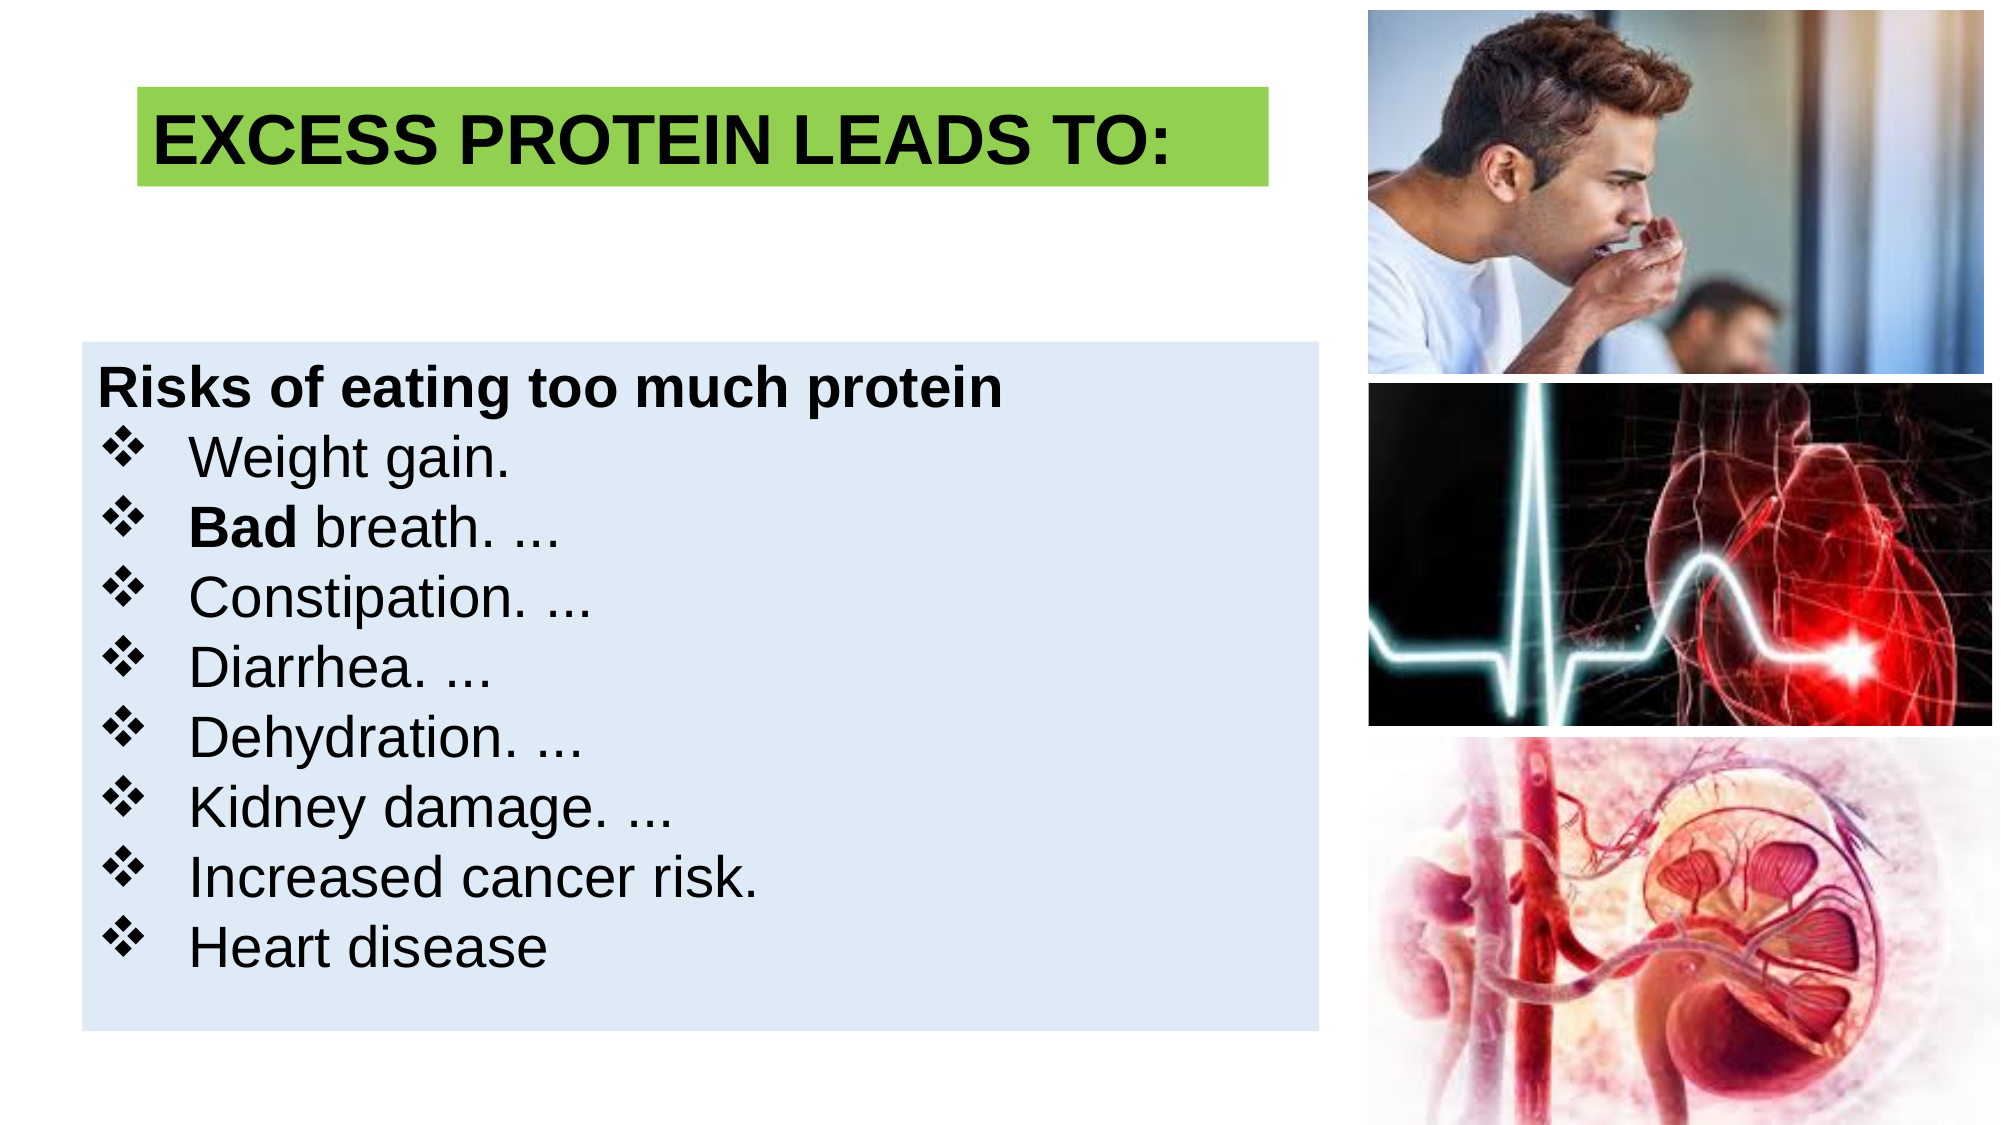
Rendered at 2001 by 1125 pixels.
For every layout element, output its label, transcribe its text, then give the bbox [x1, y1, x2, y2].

text_box Risks of eating too much protein Weight gain. Bad breath. ... Constipation. ... Diarrhea. ... Dehydration. ... Kidney damage. ... Increased cancer risk. Heart disease [82, 341, 1320, 1032]
picture [1368, 737, 2000, 1125]
picture [1368, 10, 1993, 726]
text_box EXCESS PROTEIN LEADS TO: [137, 86, 1269, 187]
